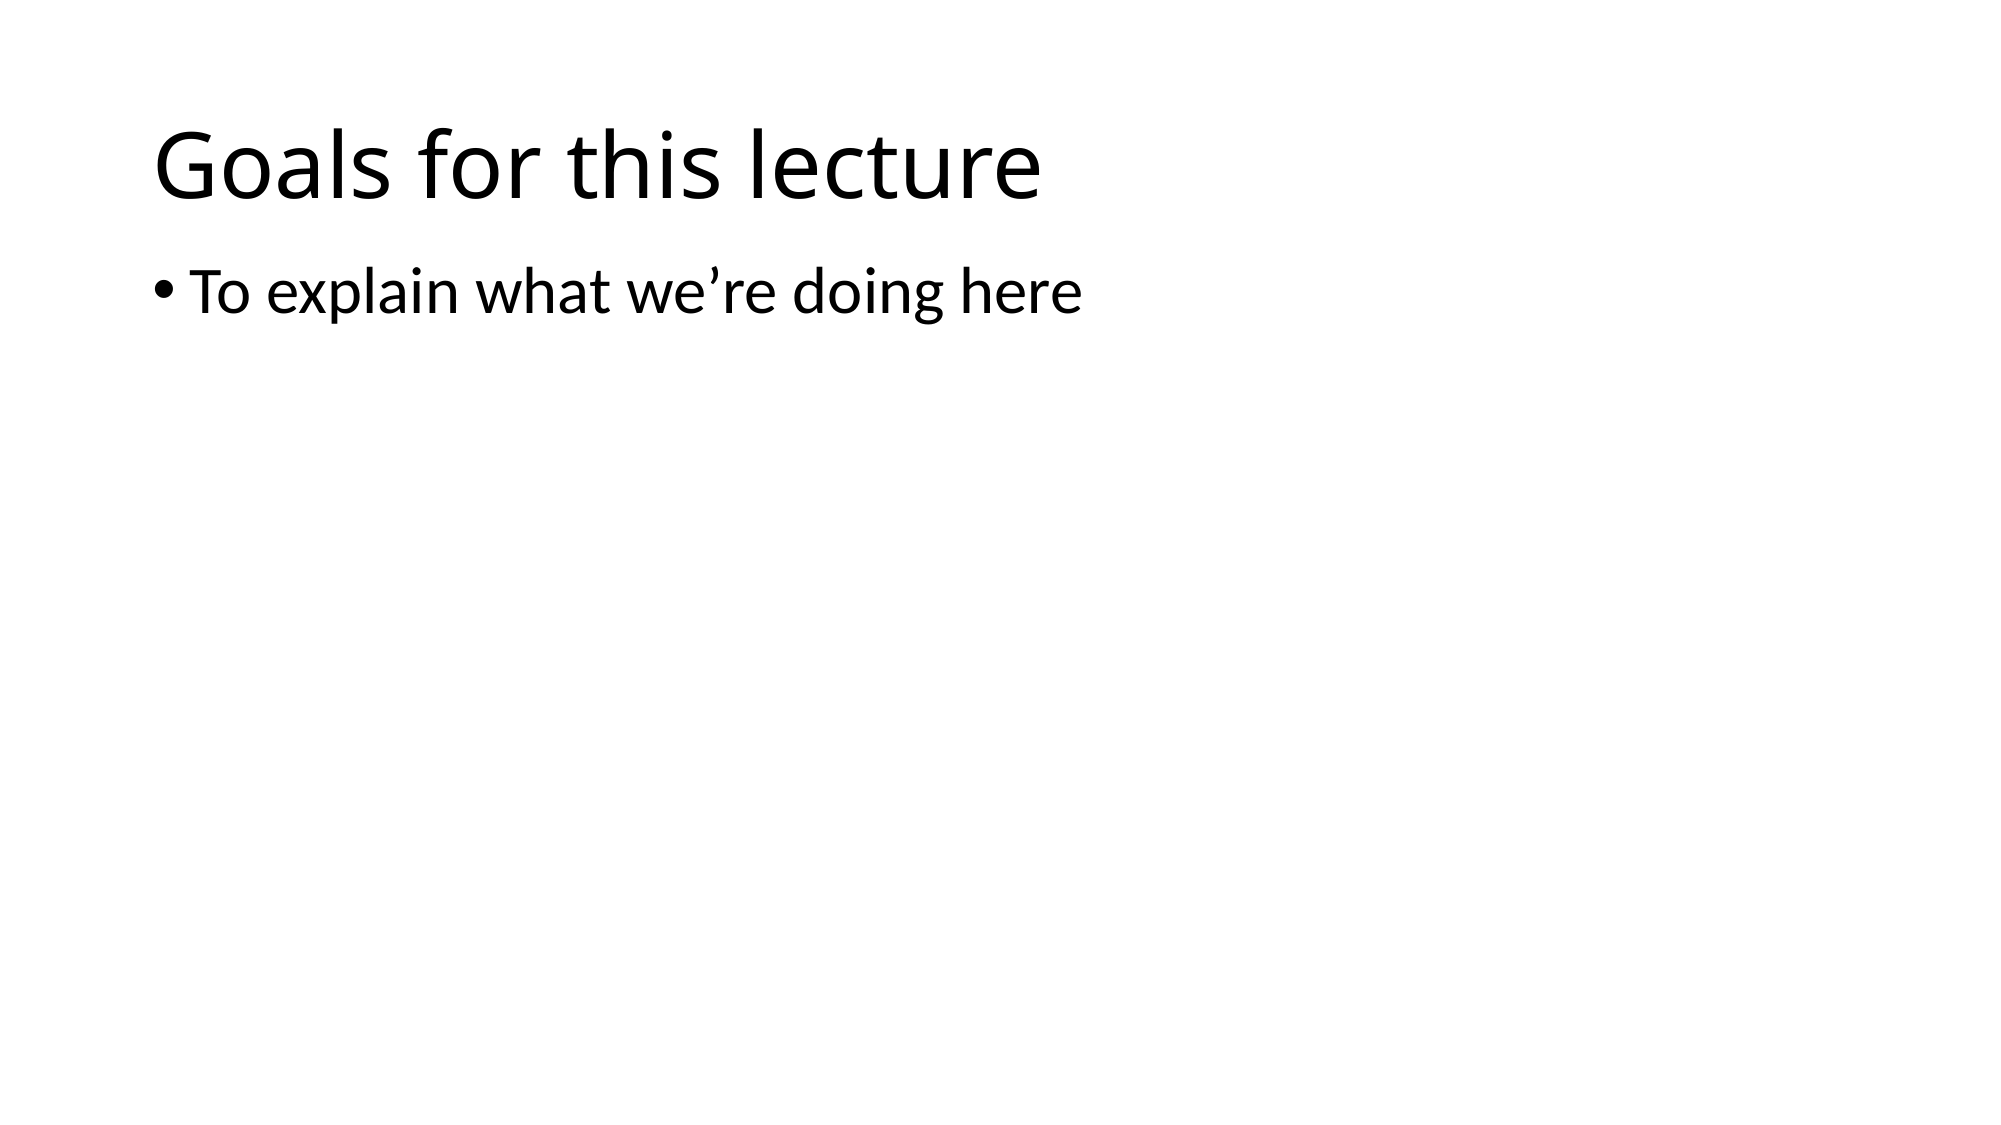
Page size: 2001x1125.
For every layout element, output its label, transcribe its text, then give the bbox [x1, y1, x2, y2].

list To explain what we’re doing here [137, 248, 1863, 963]
title Goals for this lecture [137, 59, 1863, 248]
